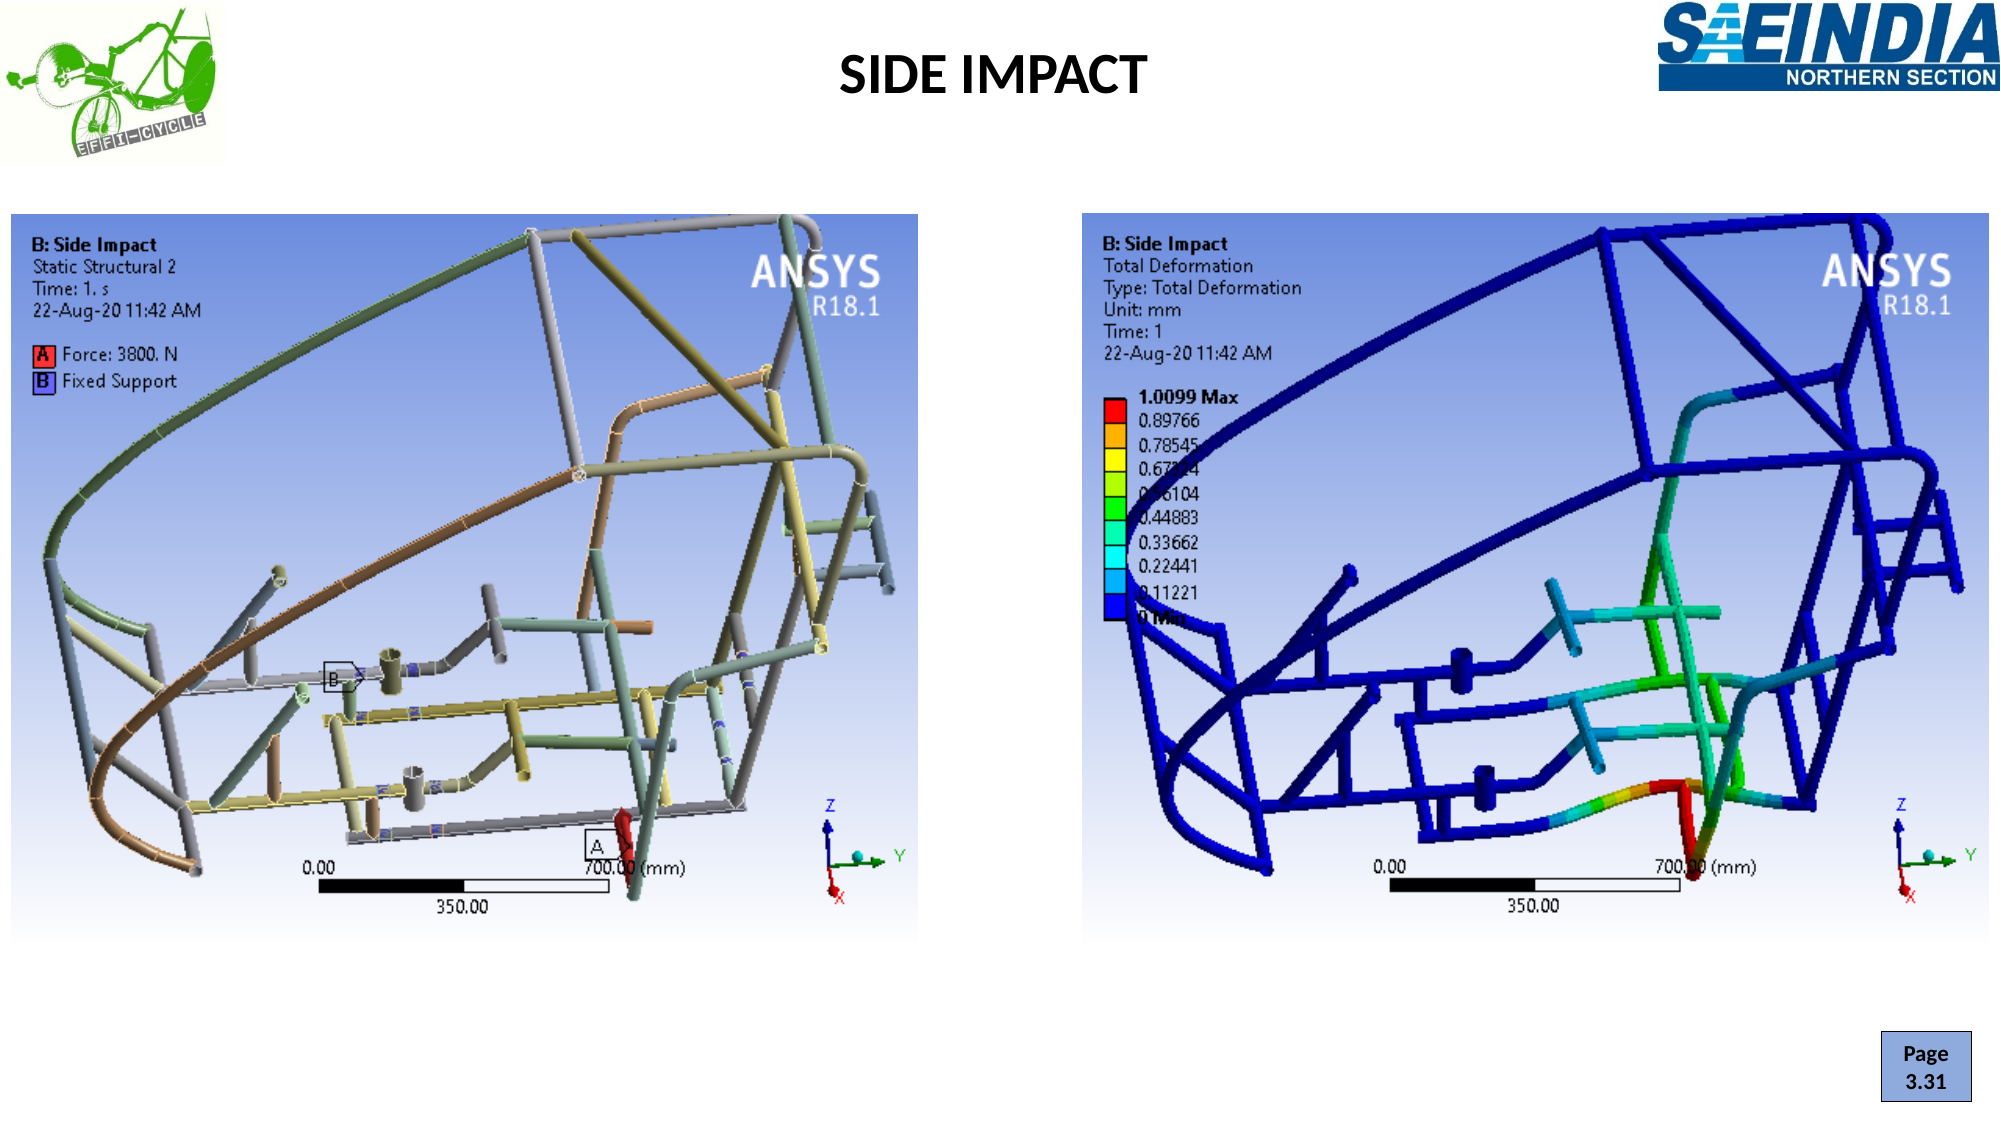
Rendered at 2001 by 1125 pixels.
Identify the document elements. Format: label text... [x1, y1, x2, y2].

picture [0, 1, 226, 165]
picture [1658, 1, 2000, 91]
text_box Page 3.31 [1881, 1031, 1972, 1102]
text_box SIDE IMPACT [372, 18, 1616, 131]
picture [11, 214, 918, 945]
picture [1082, 213, 1989, 944]
